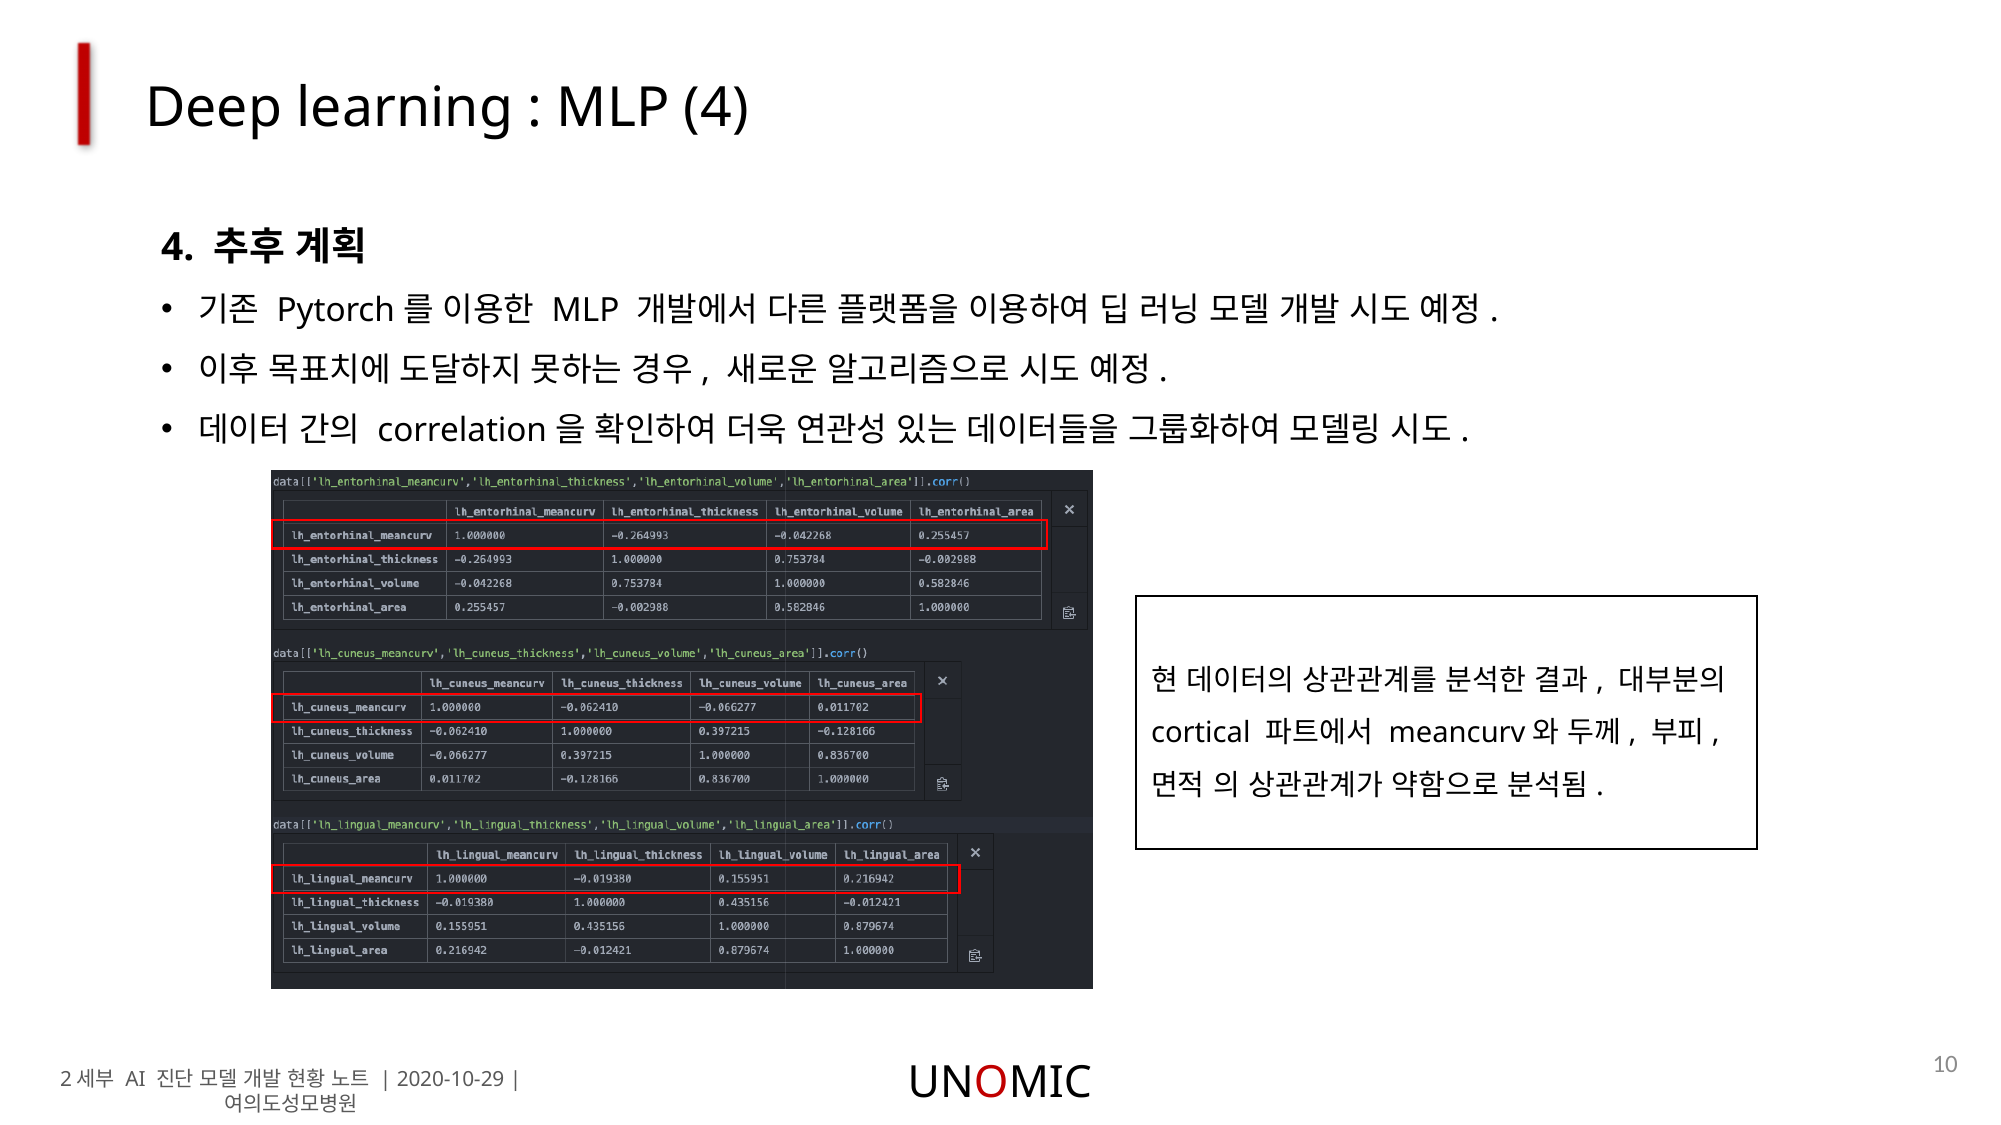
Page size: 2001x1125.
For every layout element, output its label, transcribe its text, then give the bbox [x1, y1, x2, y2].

text_box Deep learning : MLP (4) [130, 51, 1924, 158]
text_box UNOMIC [850, 1044, 1150, 1115]
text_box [271, 470, 1758, 989]
text_box [80, 44, 89, 145]
text_box 2세부 AI 진단 모델 개발 현황 노트 | 2020-10-29 | 여의도성모병원 [0, 1055, 582, 1125]
slide_number 10 [1853, 1019, 1974, 1106]
text_box 4. 추후 계획 기존 Pytorch를 이용한 MLP 개발에서 다른 플랫폼을 이용하여 딥 러닝 모델 개발 시도 예정. 이후 목표치에 도달하지 못하는 경우, 새로운 알고리즘으로 시도 예정. 데이터 간의 correlation을 확인하여 더욱 연관성 있는 데이터들을 그룹화하여 모델링 시도. [145, 190, 1864, 957]
